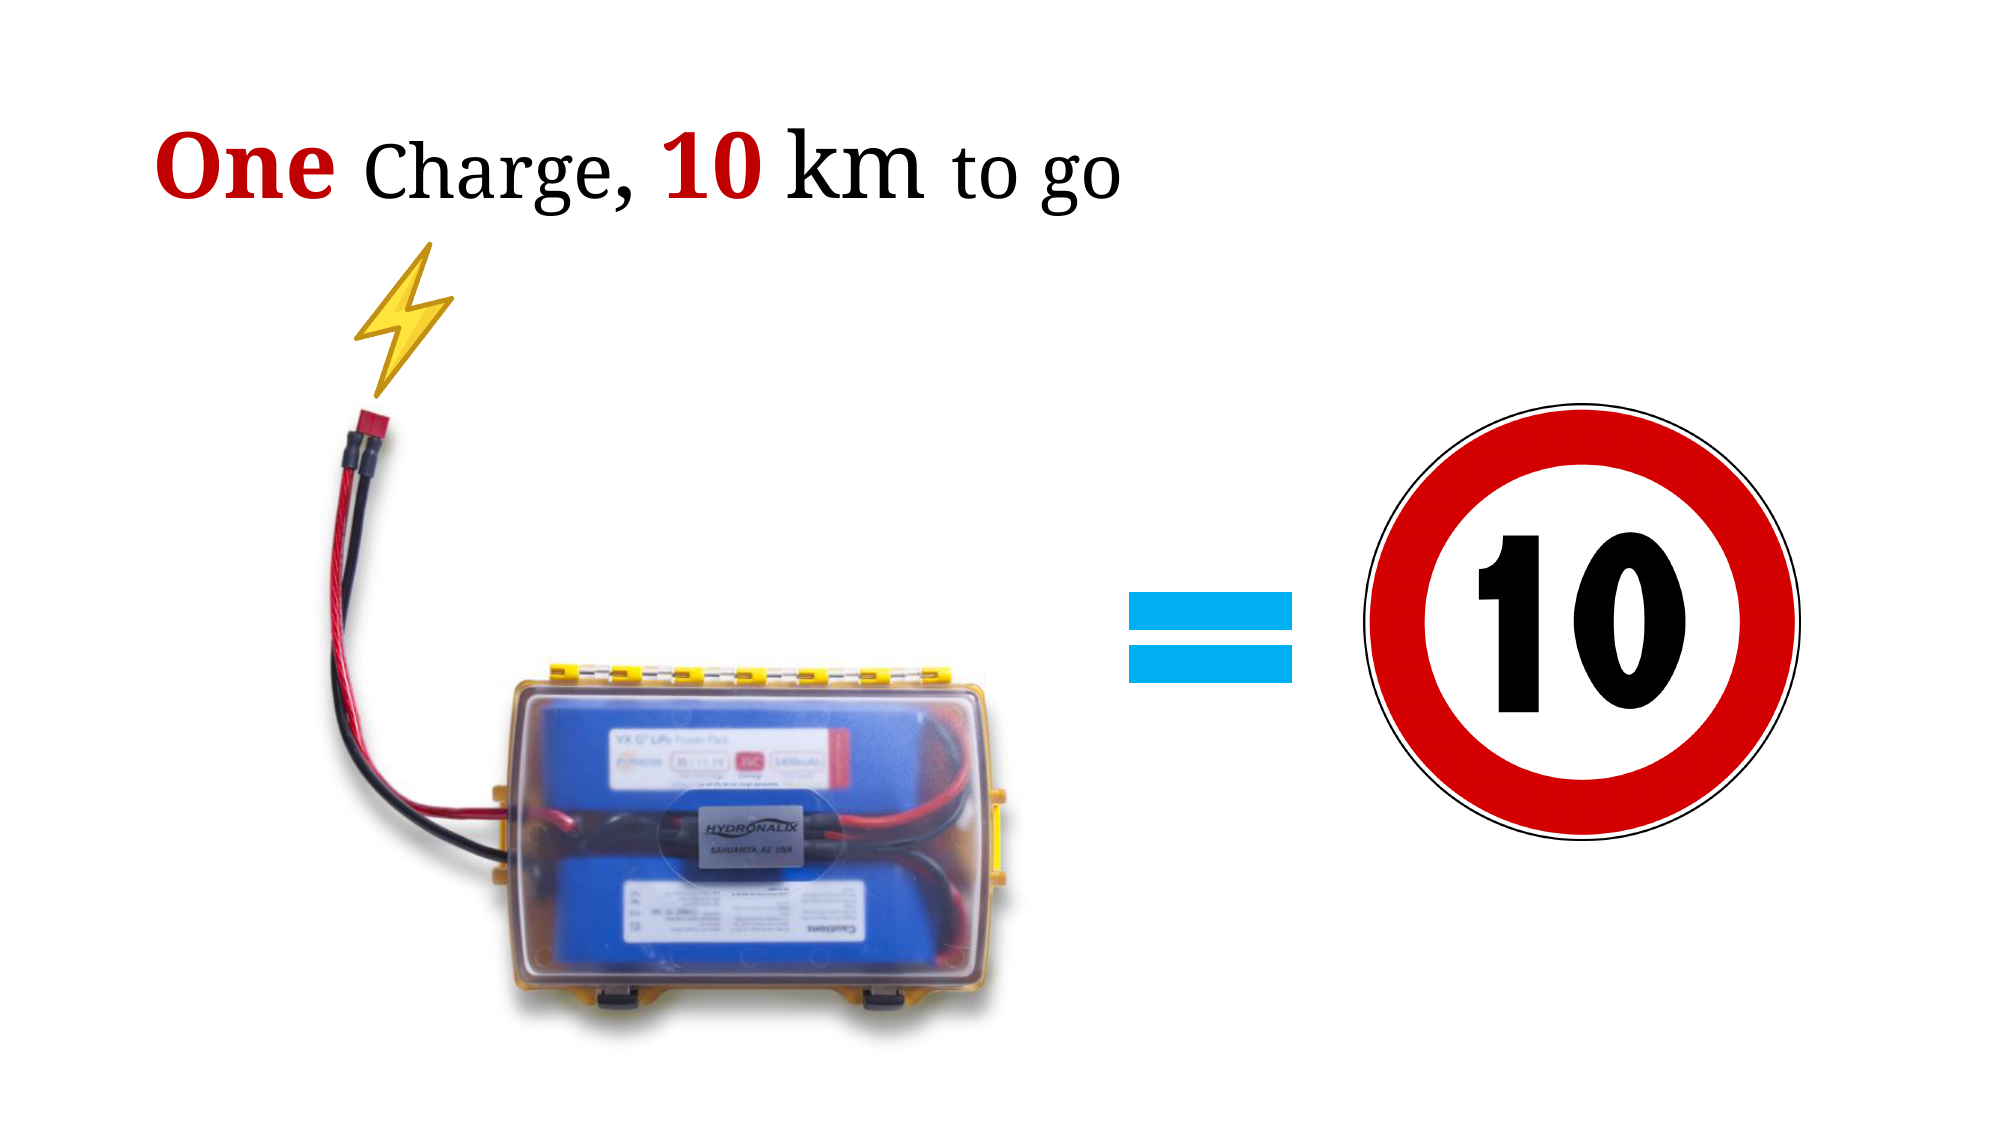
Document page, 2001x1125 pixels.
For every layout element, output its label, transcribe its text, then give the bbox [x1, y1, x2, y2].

title One Charge, 10 km to go [137, 59, 1863, 278]
text_box [1211, 592, 1292, 630]
picture [1363, 403, 1801, 841]
text_box [1211, 645, 1292, 683]
picture [320, 236, 489, 403]
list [228, 403, 1211, 1058]
